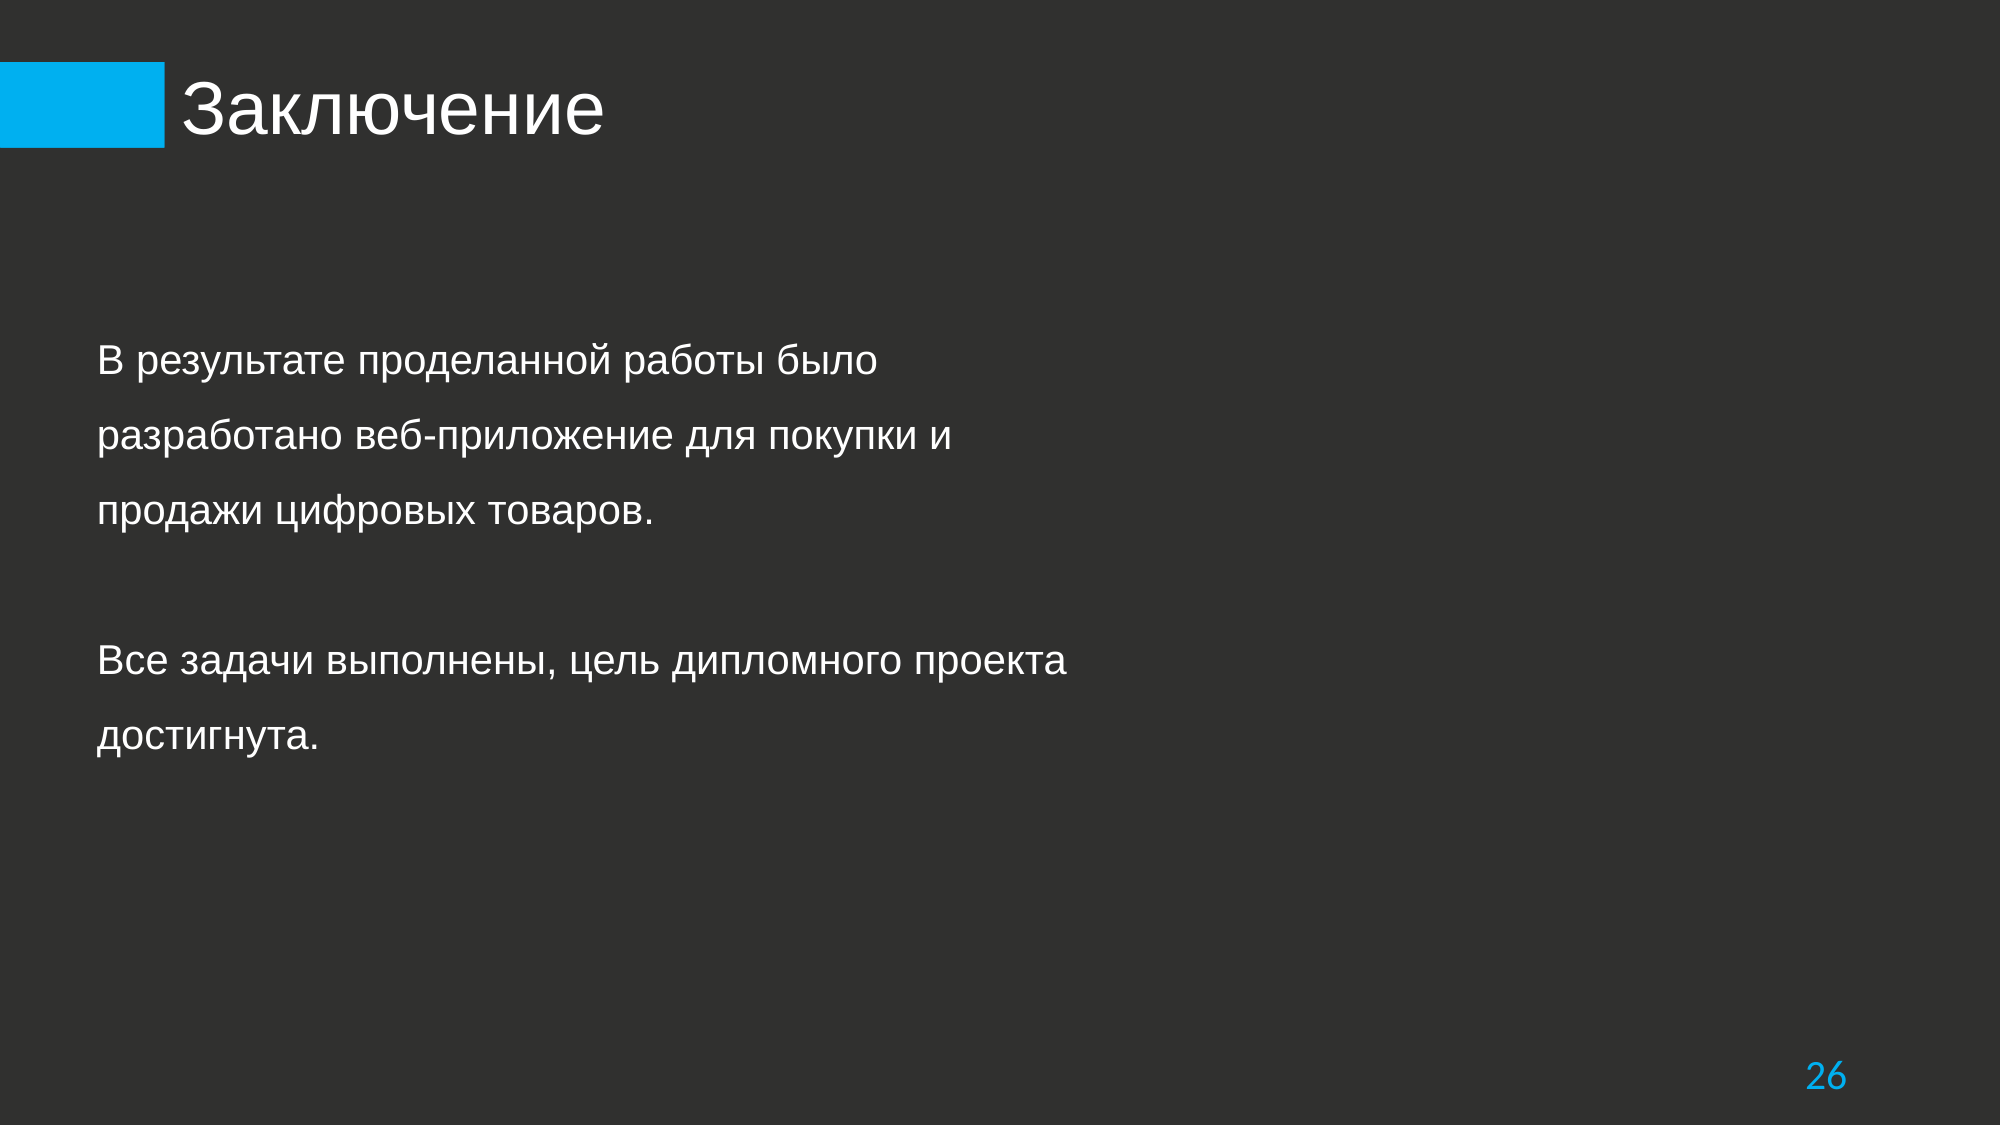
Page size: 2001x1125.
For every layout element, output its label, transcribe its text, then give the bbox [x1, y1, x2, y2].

slide_number 26 [1412, 1042, 1863, 1103]
text_box Заключение [166, 51, 622, 157]
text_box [0, 61, 165, 148]
text_box В результате проделанной работы было разработано веб-приложение для покупки и продажи цифровых товаров. Все задачи выполнены, цель дипломного проекта достигнута. [82, 300, 1105, 766]
